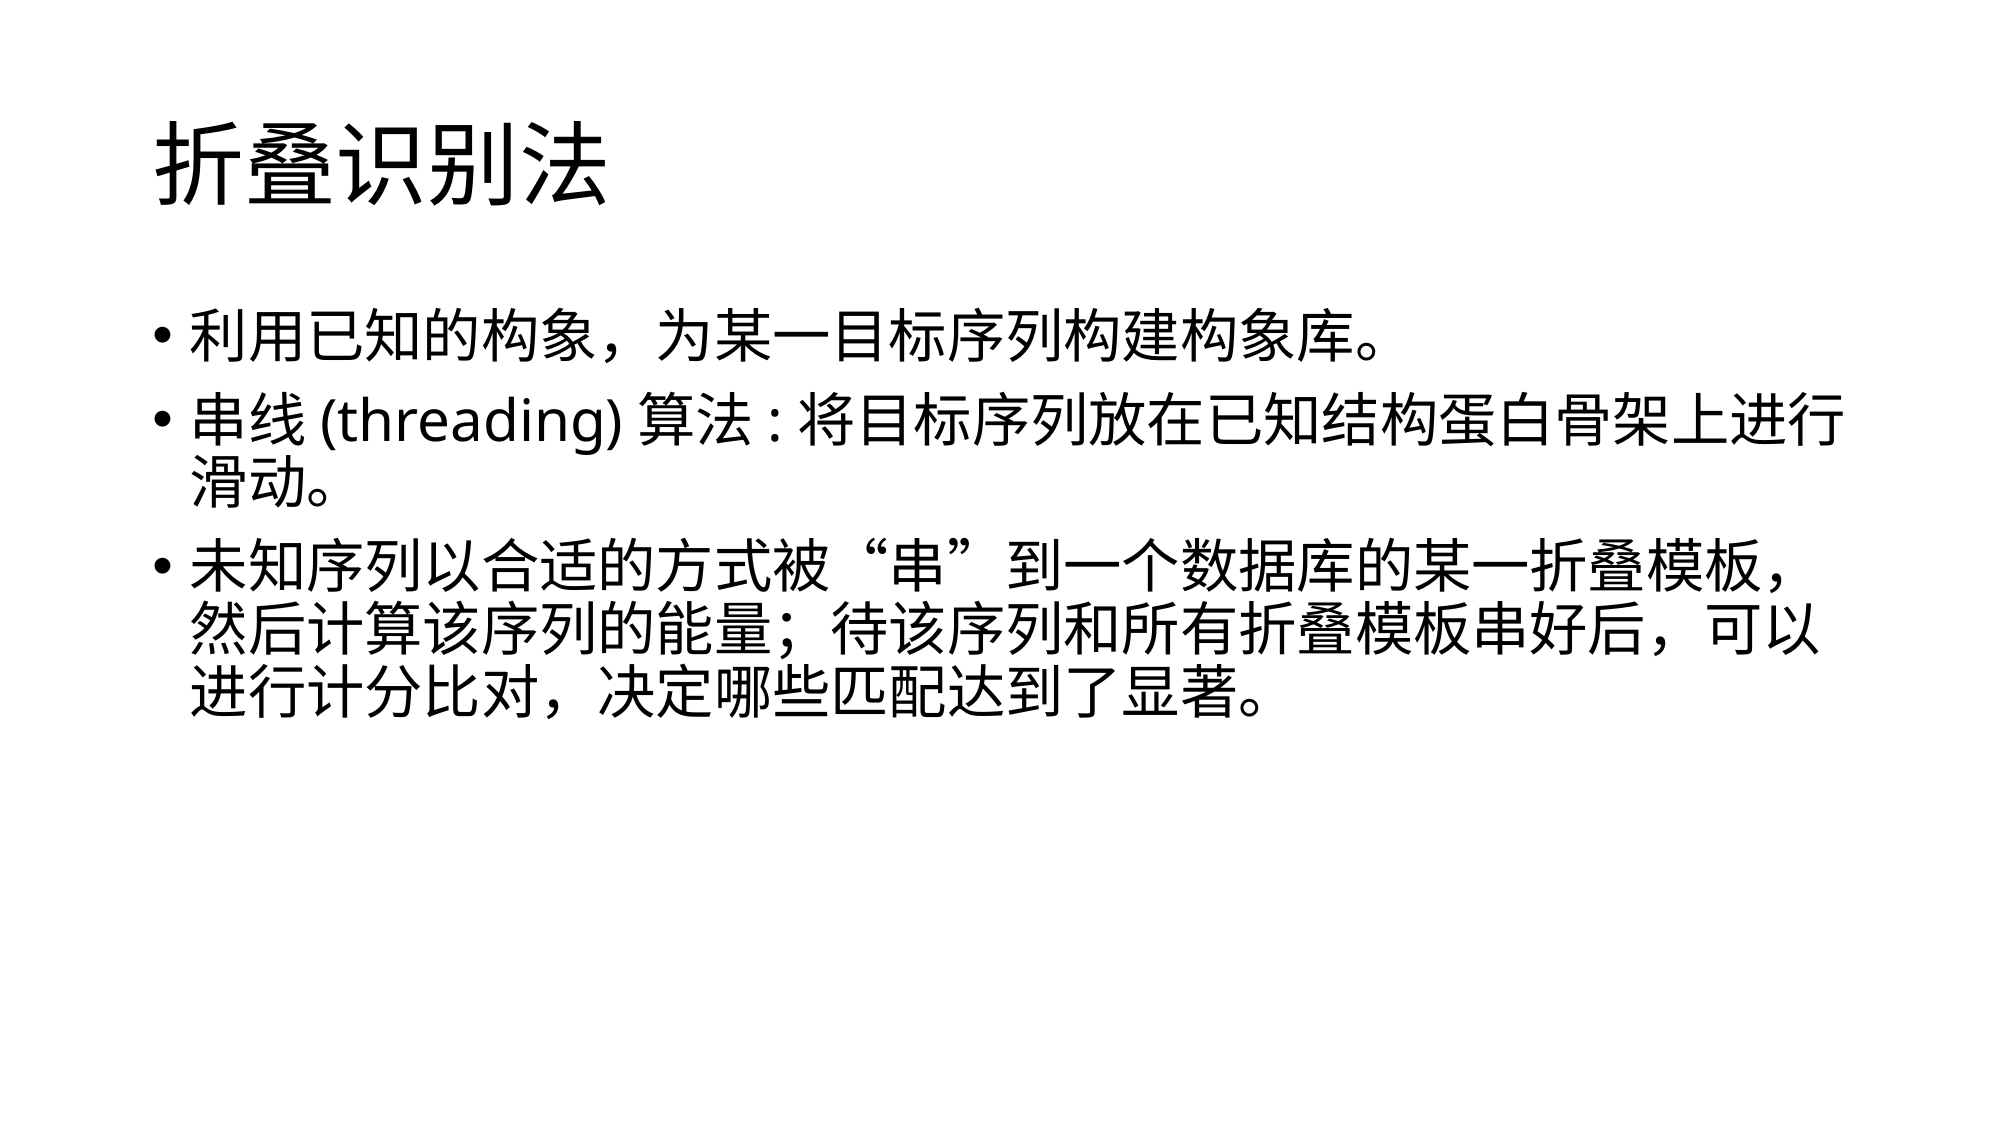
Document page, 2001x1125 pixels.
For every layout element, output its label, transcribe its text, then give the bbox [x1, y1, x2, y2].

title 折叠识别法 [137, 59, 1863, 278]
list 利用已知的构象，为某一目标序列构建构象库。 串线(threading)算法:将目标序列放在已知结构蛋白骨架上进行滑动。 未知序列以合适的方式被“串”到一个数据库的某一折叠模板，然后计算该序列的能量；待该序列和所有折叠模板串好后，可以进行计分比对，决定哪些匹配达到了显著。 [137, 299, 1863, 1014]
